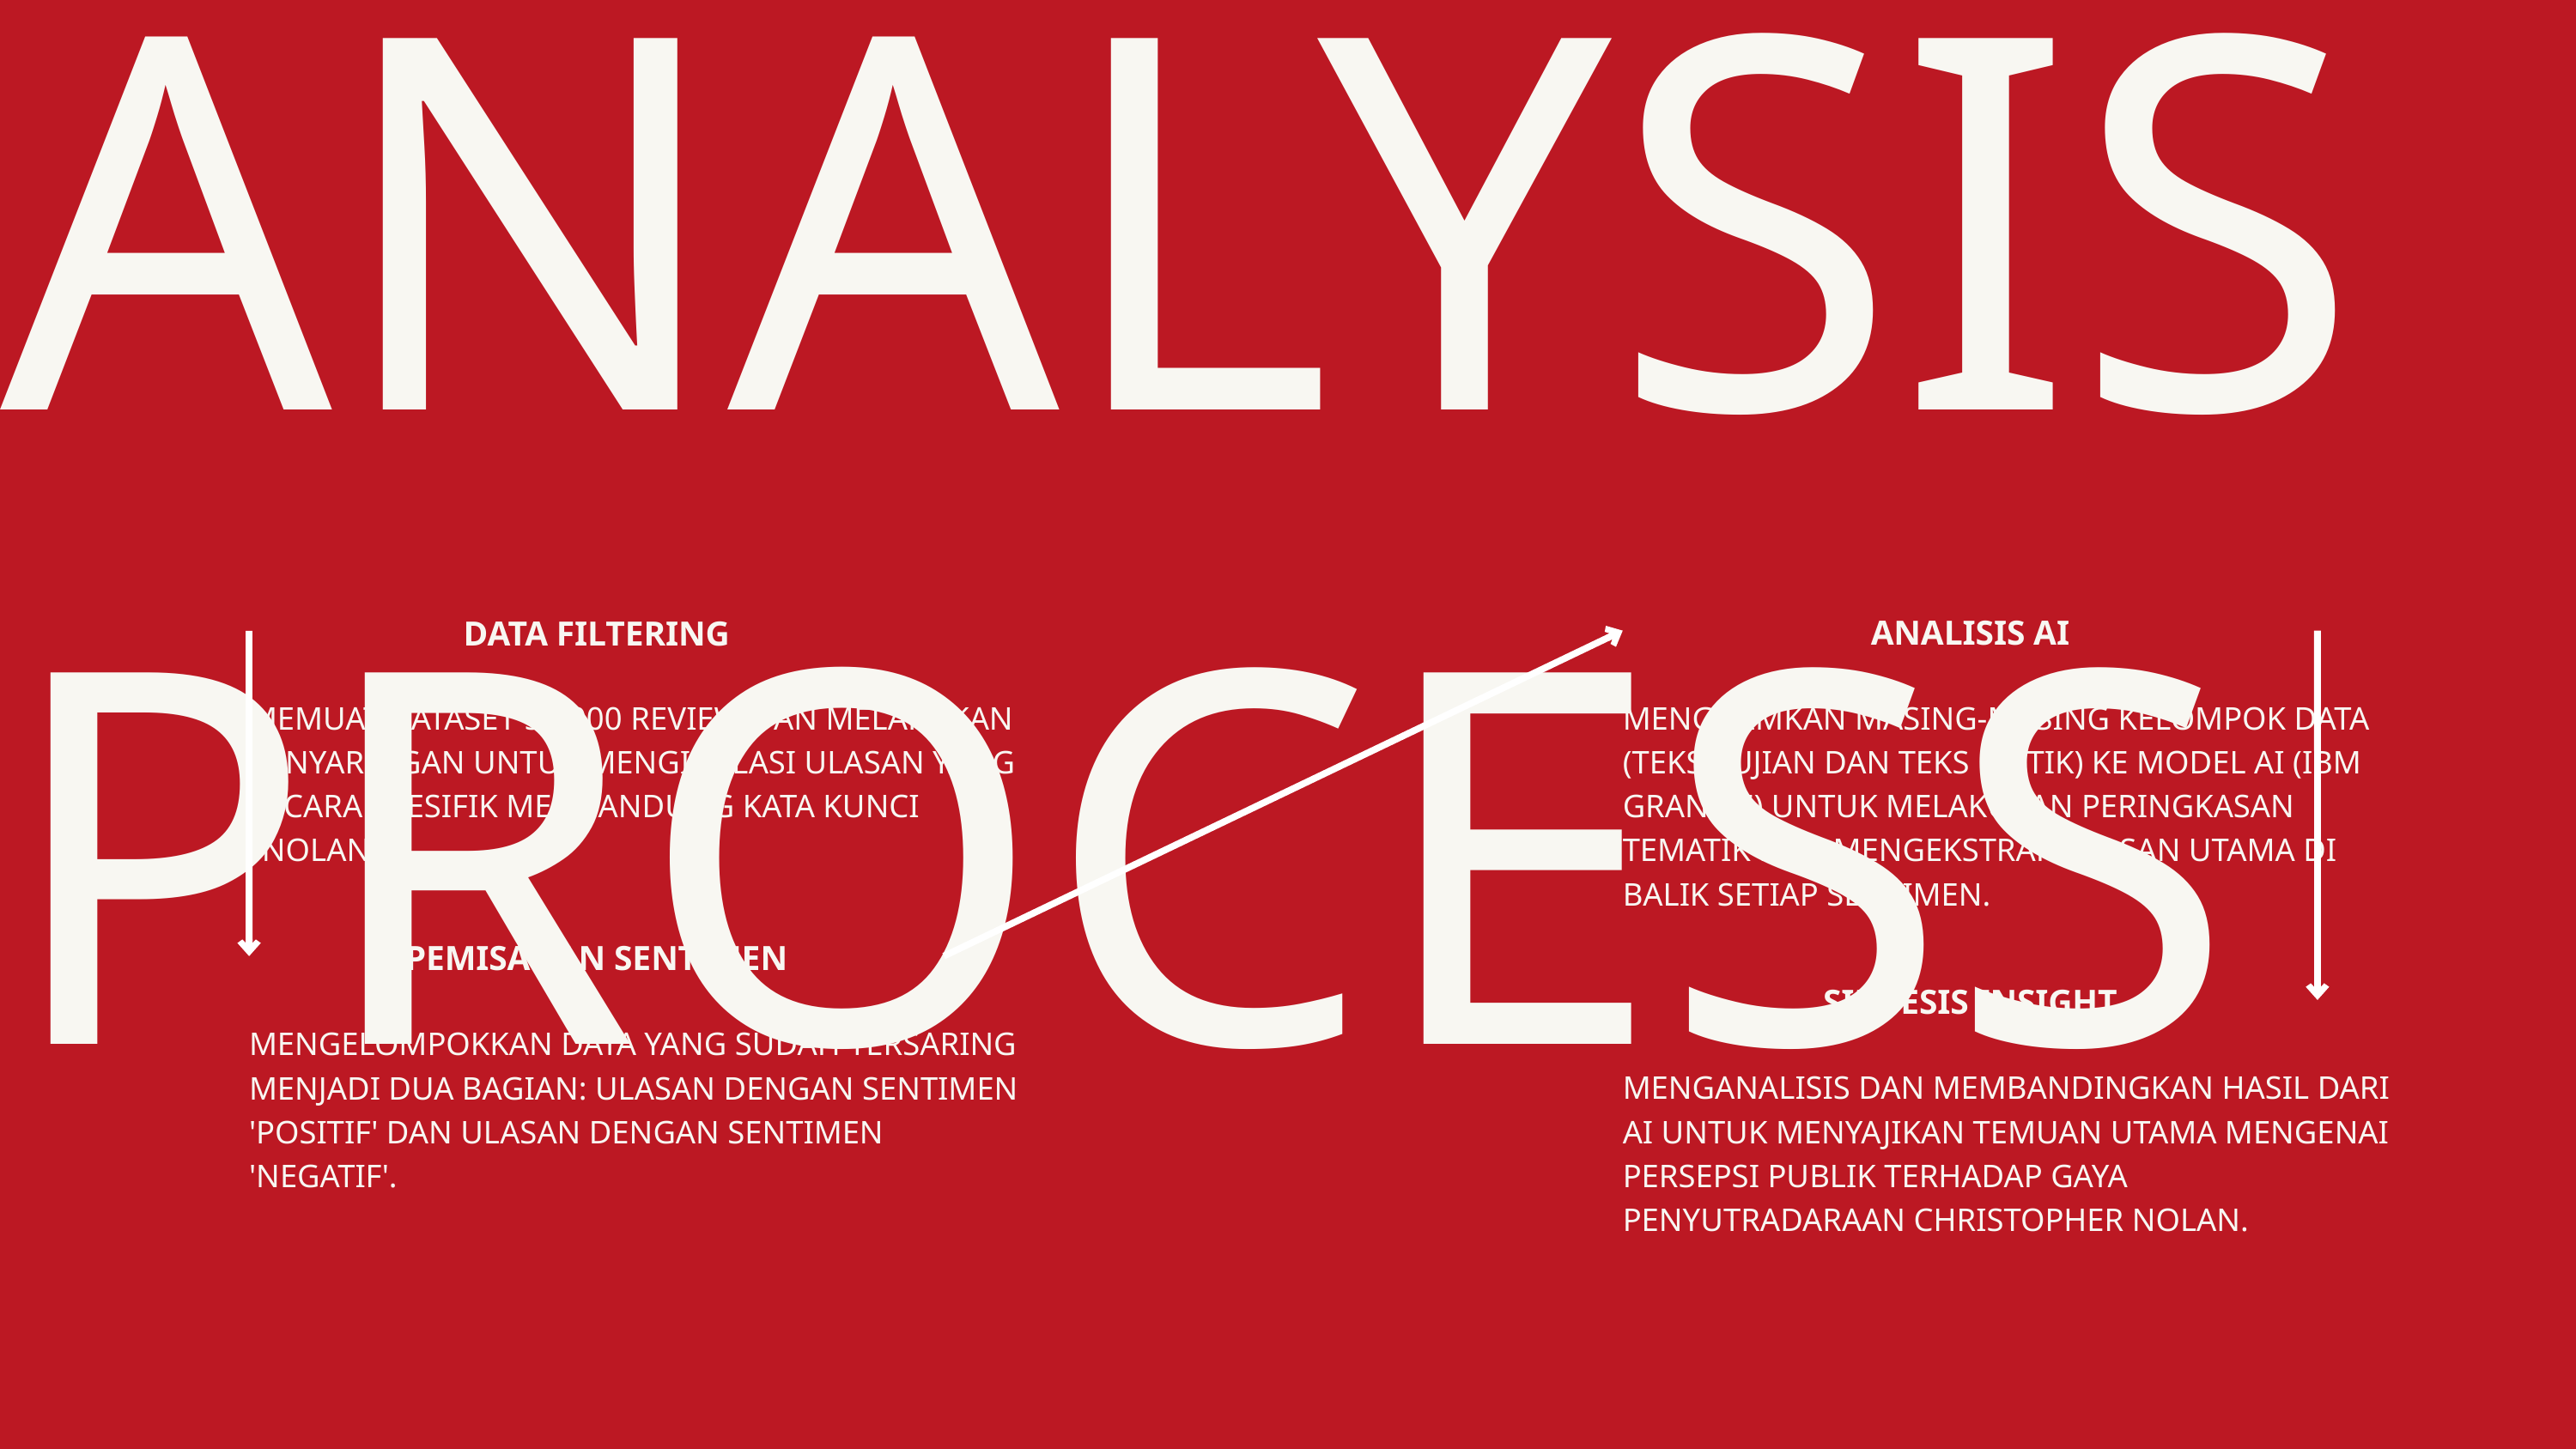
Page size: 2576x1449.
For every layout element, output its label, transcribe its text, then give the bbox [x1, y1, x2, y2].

text_box MEMUAT DATASET 50.000 REVIEW DAN MELAKUKAN PENYARINGAN UNTUK MENGISOLASI ULASAN YANG SECARA SPESIFIK MENGANDUNG KATA KUNCI "NOLAN". [250, 692, 1021, 869]
text_box MENGIRIMKAN MASING-MASING KELOMPOK DATA (TEKS PUJIAN DAN TEKS KRITIK) KE MODEL AI (IBM GRANITE) UNTUK MELAKUKAN PERINGKASAN TEMATIK DAN MENGEKSTRAK ALASAN UTAMA DI BALIK SETIAP SENTIMEN. [1622, 692, 2317, 912]
text_box SINTESIS INSIGHT [1622, 973, 2318, 1021]
text_box [2311, 630, 2324, 1000]
text_box DATA FILTERING [249, 604, 945, 653]
text_box ANALISIS AI [1622, 604, 2318, 652]
text_box MENGELOMPOKKAN DATA YANG SUDAH TERSARING MENJADI DUA BAGIAN: ULASAN DENGAN SENTIMEN 'POSITIF' DAN ULASAN DENGAN SENTIMEN 'NEGATIF'. [249, 1017, 1021, 1194]
text_box MENGIRIMKAN MASING-MASING KELOMPOK DATA (TEKS PUJIAN DAN TEKS KRITIK) KE MODEL AI (IBM GRANITE) UNTUK MELAKUKAN PERINGKASAN TEMATIK DAN MENGEKSTRAK ALASAN UTAMA DI BALIK SETIAP SENTIMEN. [2318, 692, 2395, 912]
text_box MENGANALISIS DAN MEMBANDINGKAN HASIL DARI AI UNTUK MENYAJIKAN TEMUAN UTAMA MENGENAI PERSEPSI PUBLIK TERHADAP GAYA PENYUTRADARAAN CHRISTOPHER NOLAN. [1622, 1062, 2395, 1238]
text_box ANALYSIS PROCESS [0, 0, 2576, 1149]
text_box [944, 628, 1623, 956]
text_box PEMISAHAN SENTIMEN [249, 930, 945, 977]
